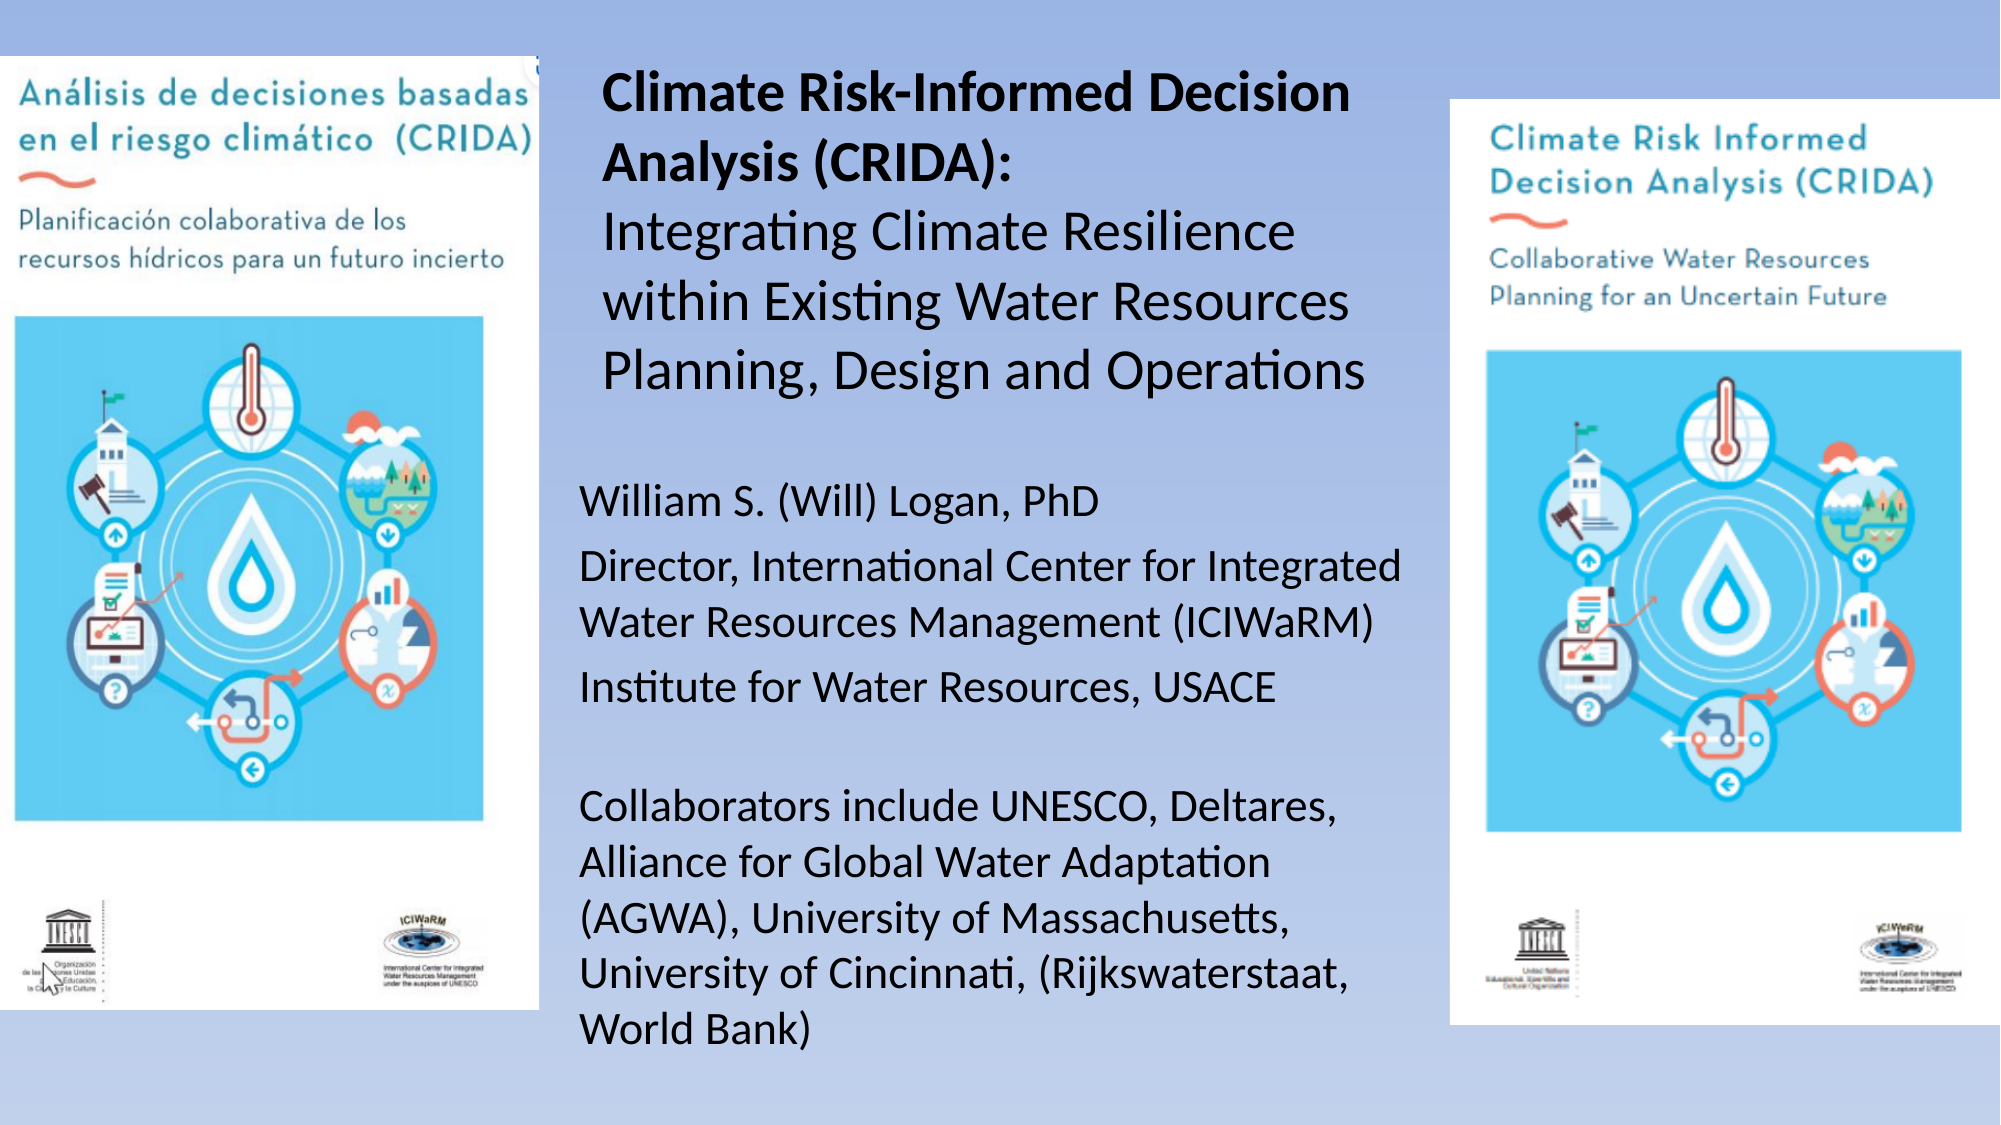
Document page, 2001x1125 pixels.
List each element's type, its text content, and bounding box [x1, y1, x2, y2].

picture [0, 56, 540, 1010]
picture [1449, 99, 2000, 1026]
subtitle William S. (Will) Logan, PhD Director, International Center for Integrated Water Resources Management (ICIWaRM) Institute for Water Resources, USACE Collaborators include UNESCO, Deltares, Alliance for Global Water Adaptation (AGWA), University of Massachusetts, University of Cincinnati, (Rijkswaterstaat, World Bank) [564, 462, 1425, 1083]
title Climate Risk-Informed Decision Analysis (CRIDA): Integrating Climate Resilience within Existing Water Resources Planning, Design and Operations [587, 42, 1400, 413]
